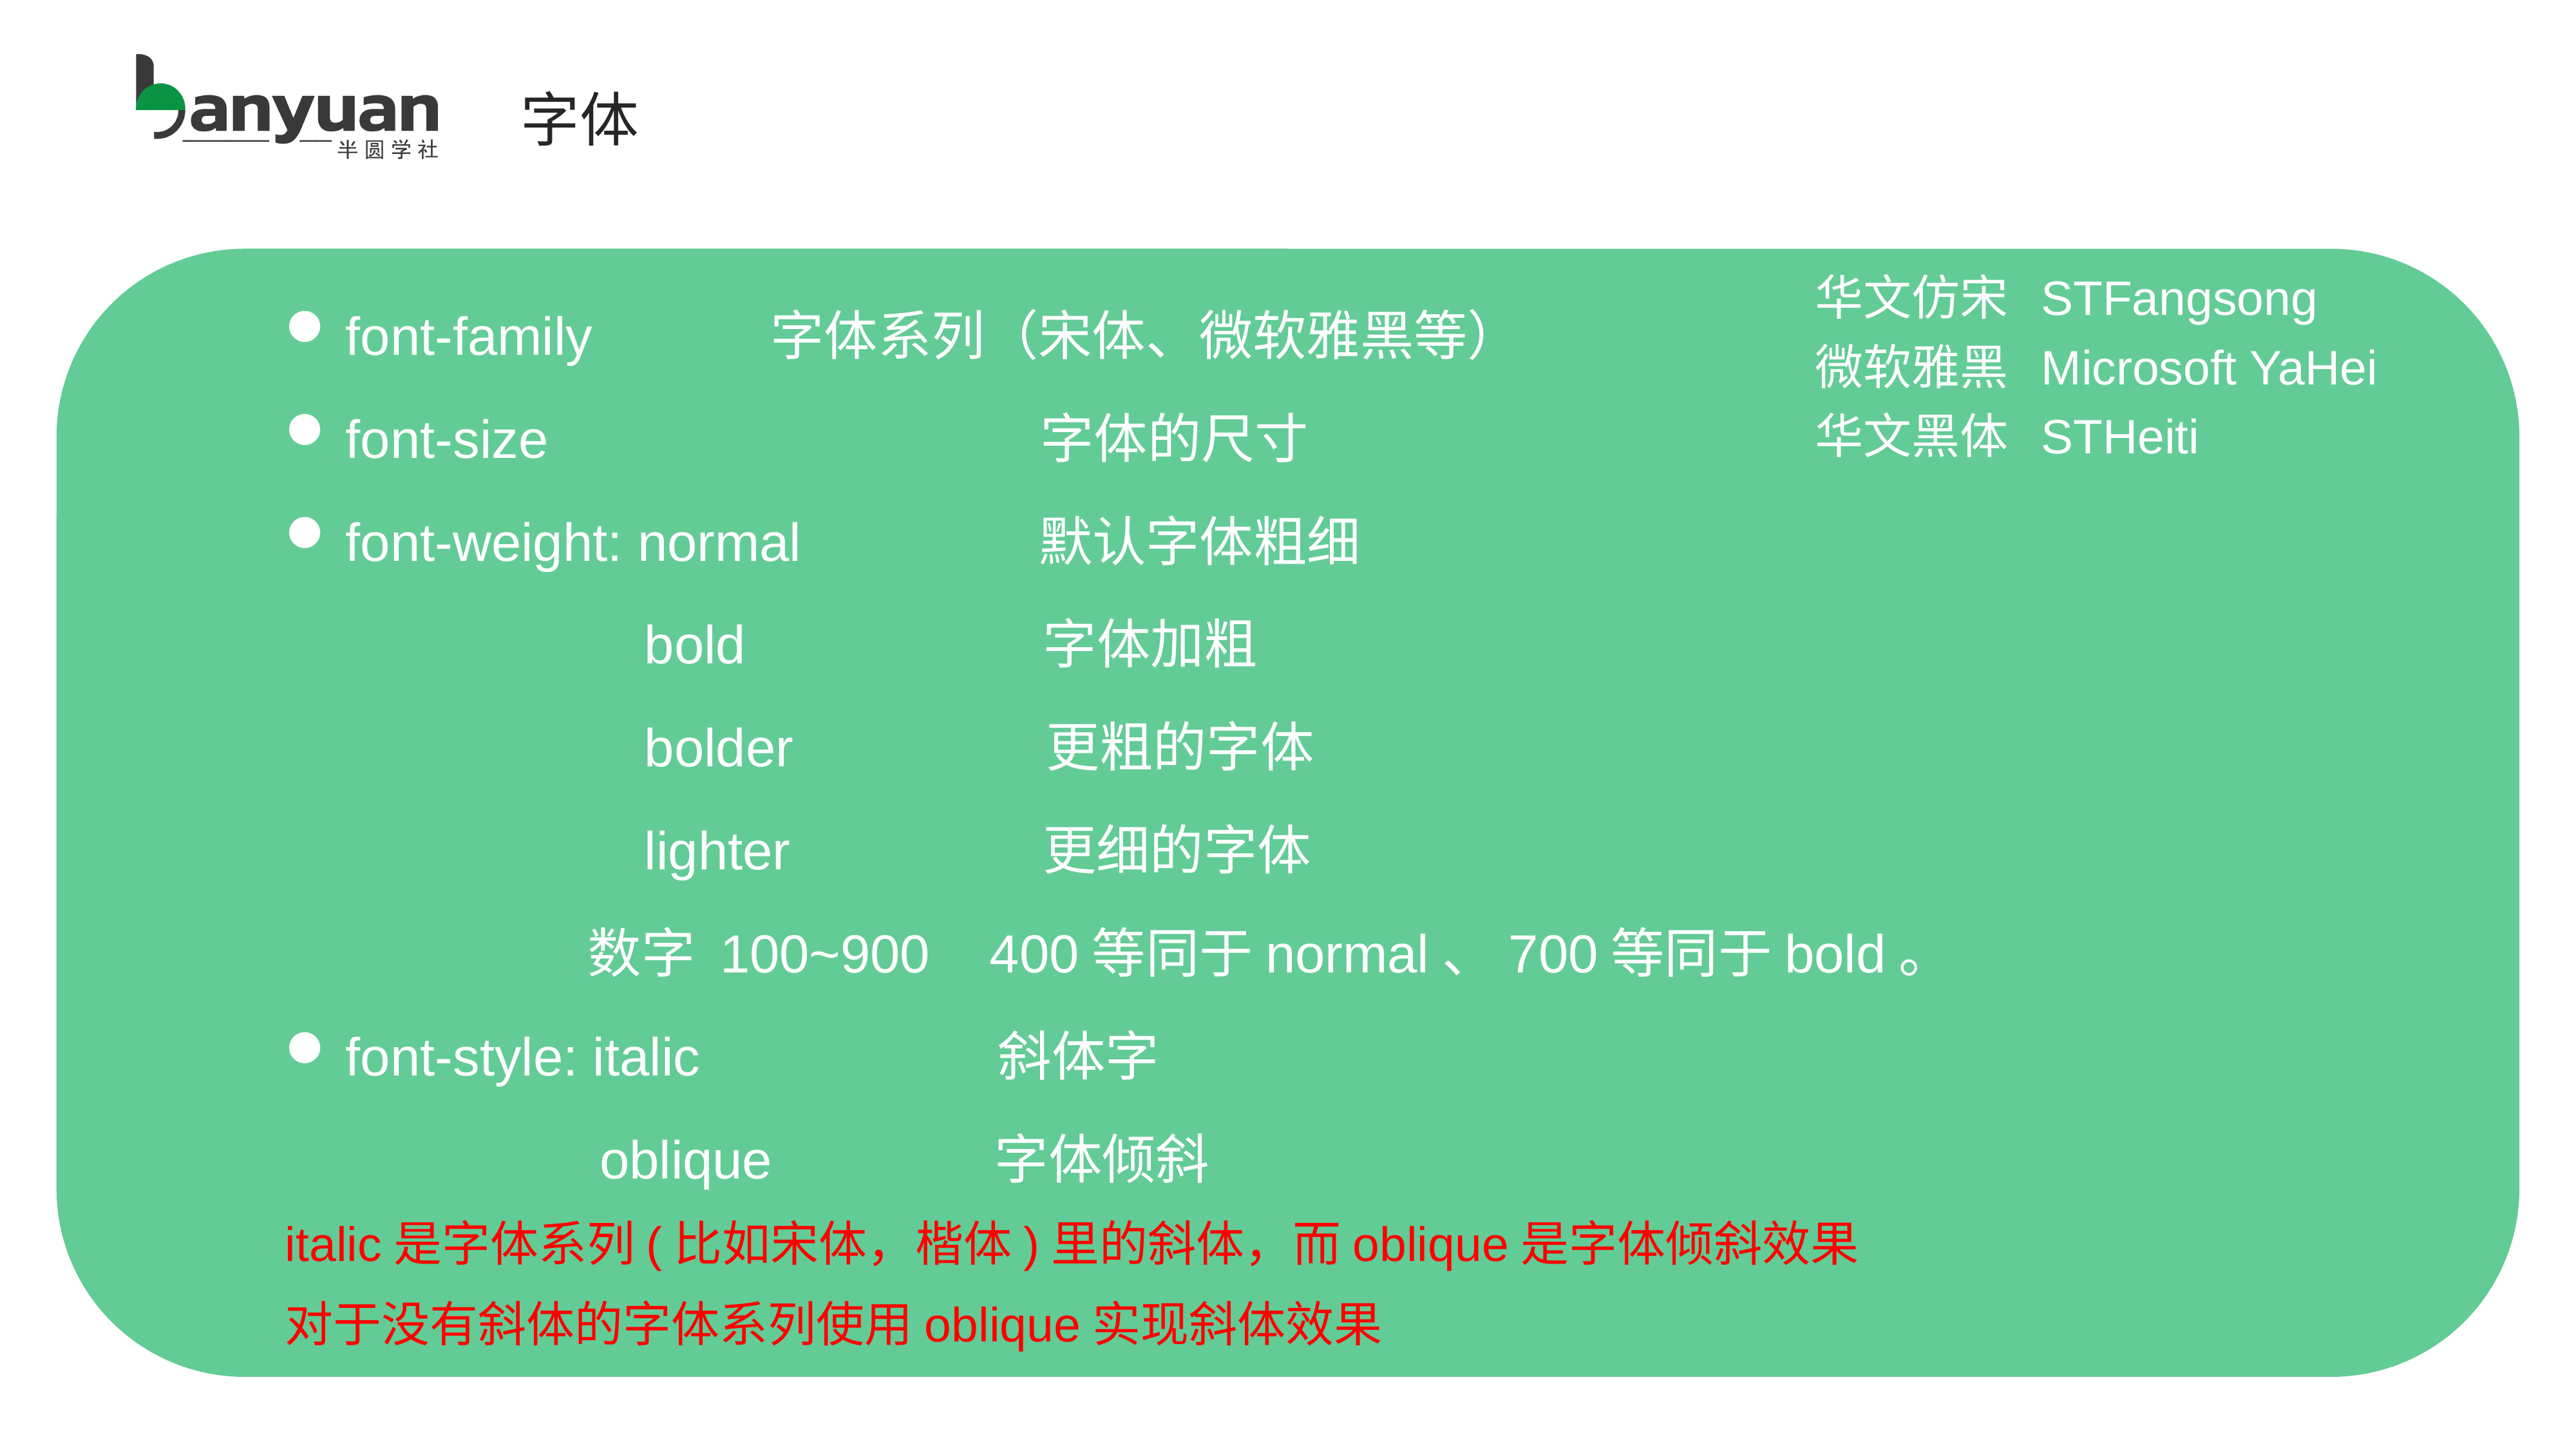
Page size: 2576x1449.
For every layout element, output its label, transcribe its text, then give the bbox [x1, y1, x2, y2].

text_box [55, 247, 2521, 1379]
text_box font-family 字体系列（宋体、微软雅黑等） font-size 字体的尺寸 font-weight: normal 默认字体粗细 bold 字体加粗 bolder 更粗的字体 lighter 更细的字体 数字 100~900 400等同于normal、700等同于bold。 font-style: italic 斜体字 oblique 字体倾斜 italic是字体系列(比如宋体，楷体)里的斜体，而oblique是字体倾斜效果 对于没有斜体的字体系列使用oblique实现斜体效果 [276, 258, 2376, 1357]
text_box 字体 [511, 77, 2230, 158]
picture [136, 54, 439, 160]
text_box 华文仿宋 STFangsong 微软雅黑 Microsoft YaHei 华文黑体 STHeiti [1805, 122, 2518, 469]
